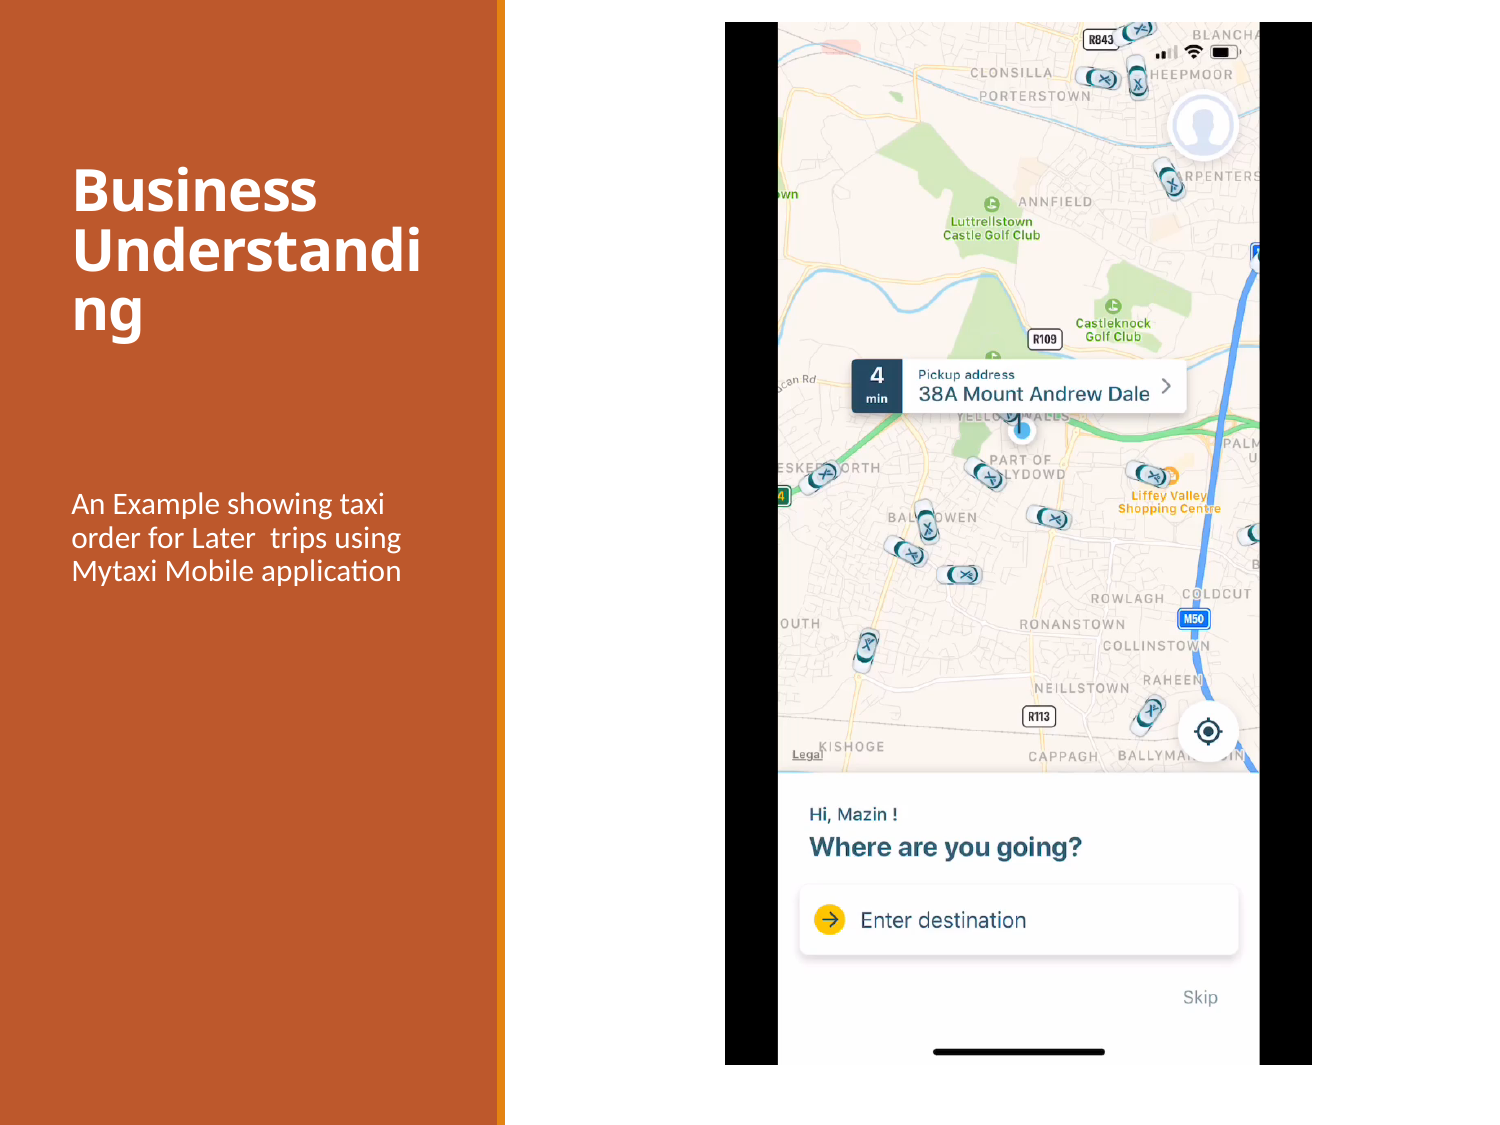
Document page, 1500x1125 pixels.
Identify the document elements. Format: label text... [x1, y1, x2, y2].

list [724, 20, 1313, 1067]
title Business Understanding [56, 50, 451, 350]
list An Example showing taxi order for Later trips using Mytaxi Mobile application [56, 479, 451, 1035]
